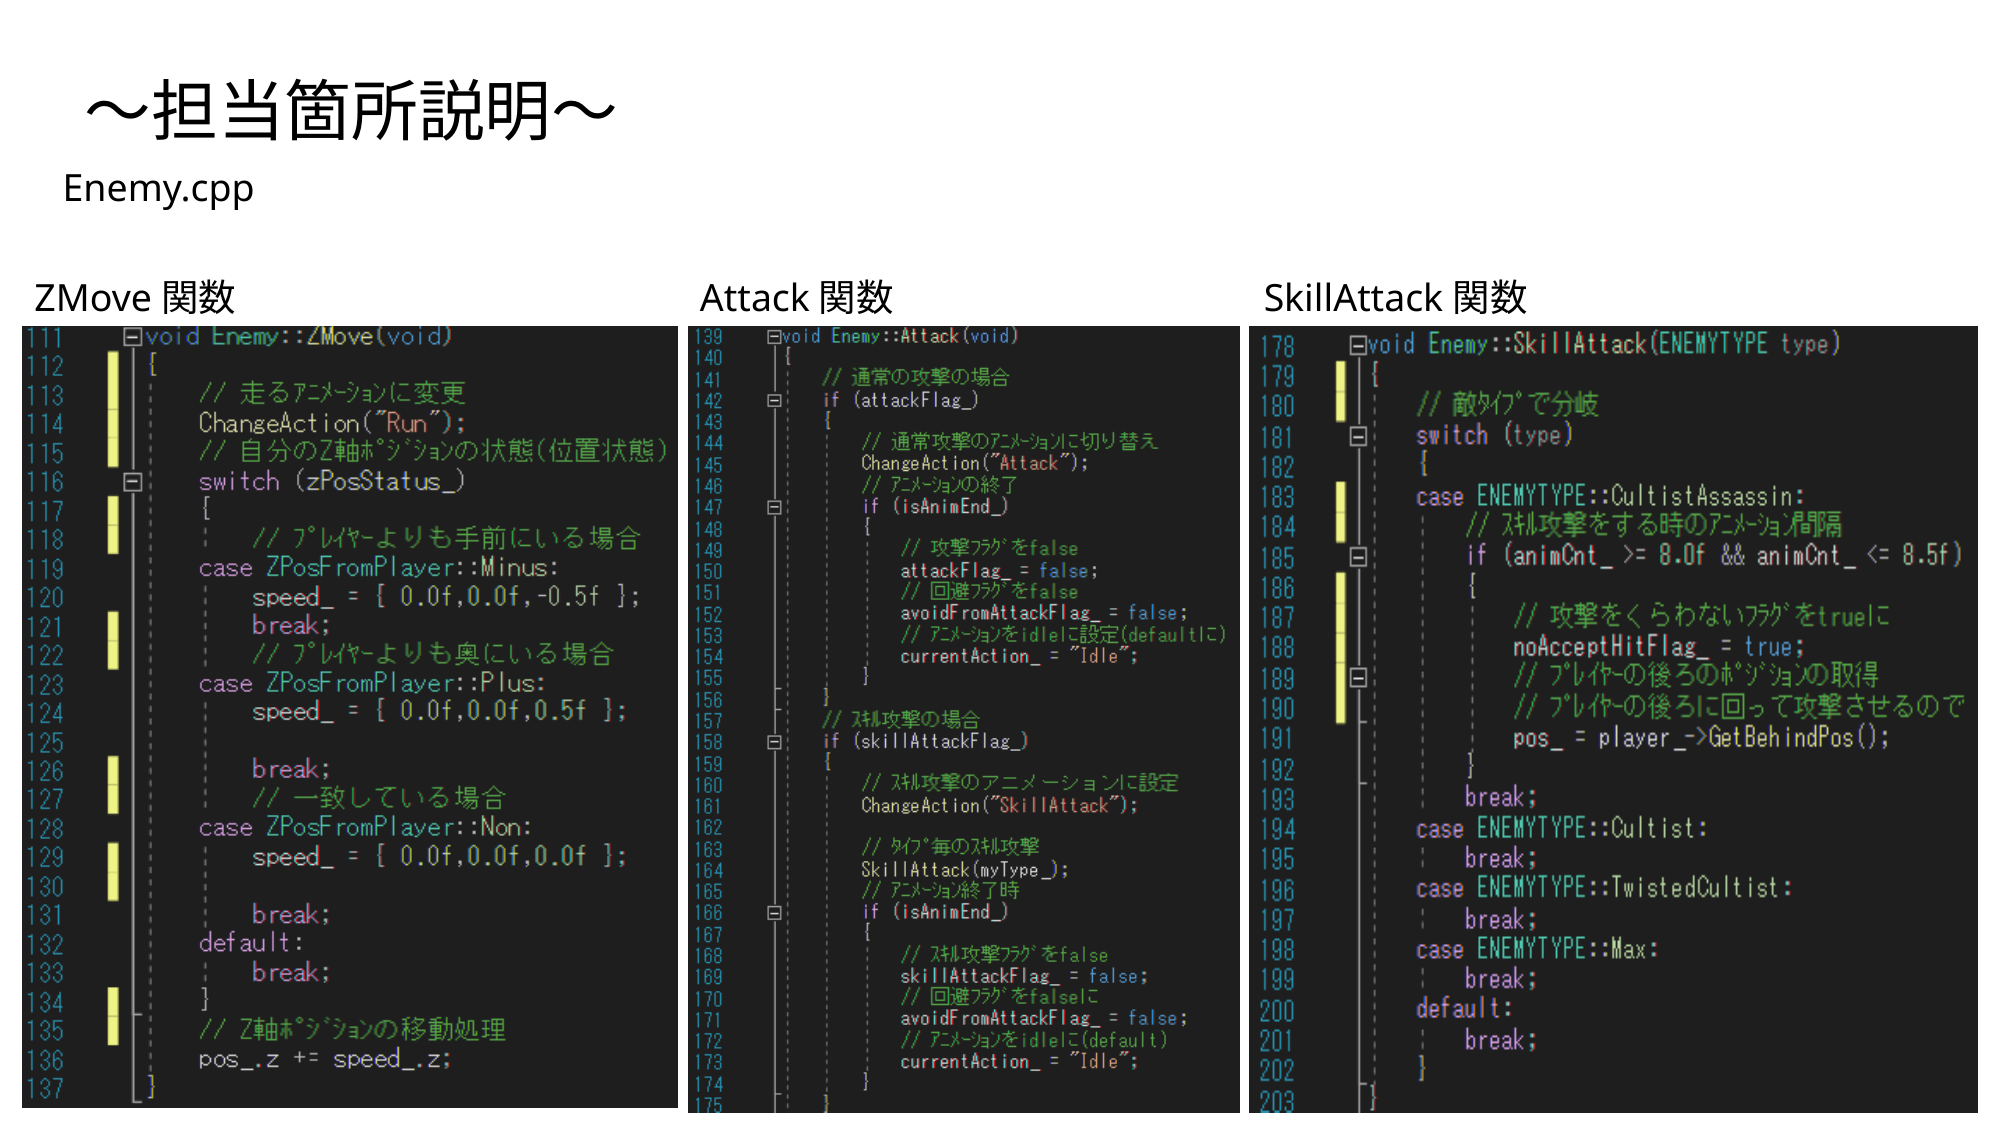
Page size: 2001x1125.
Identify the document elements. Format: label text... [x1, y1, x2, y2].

picture [688, 326, 1240, 1113]
text_box ～担当箇所説明～ [69, 61, 634, 156]
picture [1249, 326, 1978, 1113]
text_box SkillAttack関数 [1248, 266, 1543, 326]
text_box Enemy.cpp [47, 157, 270, 217]
picture [22, 326, 678, 1109]
text_box Attack関数 [685, 266, 909, 326]
text_box ZMove関数 [19, 266, 251, 326]
